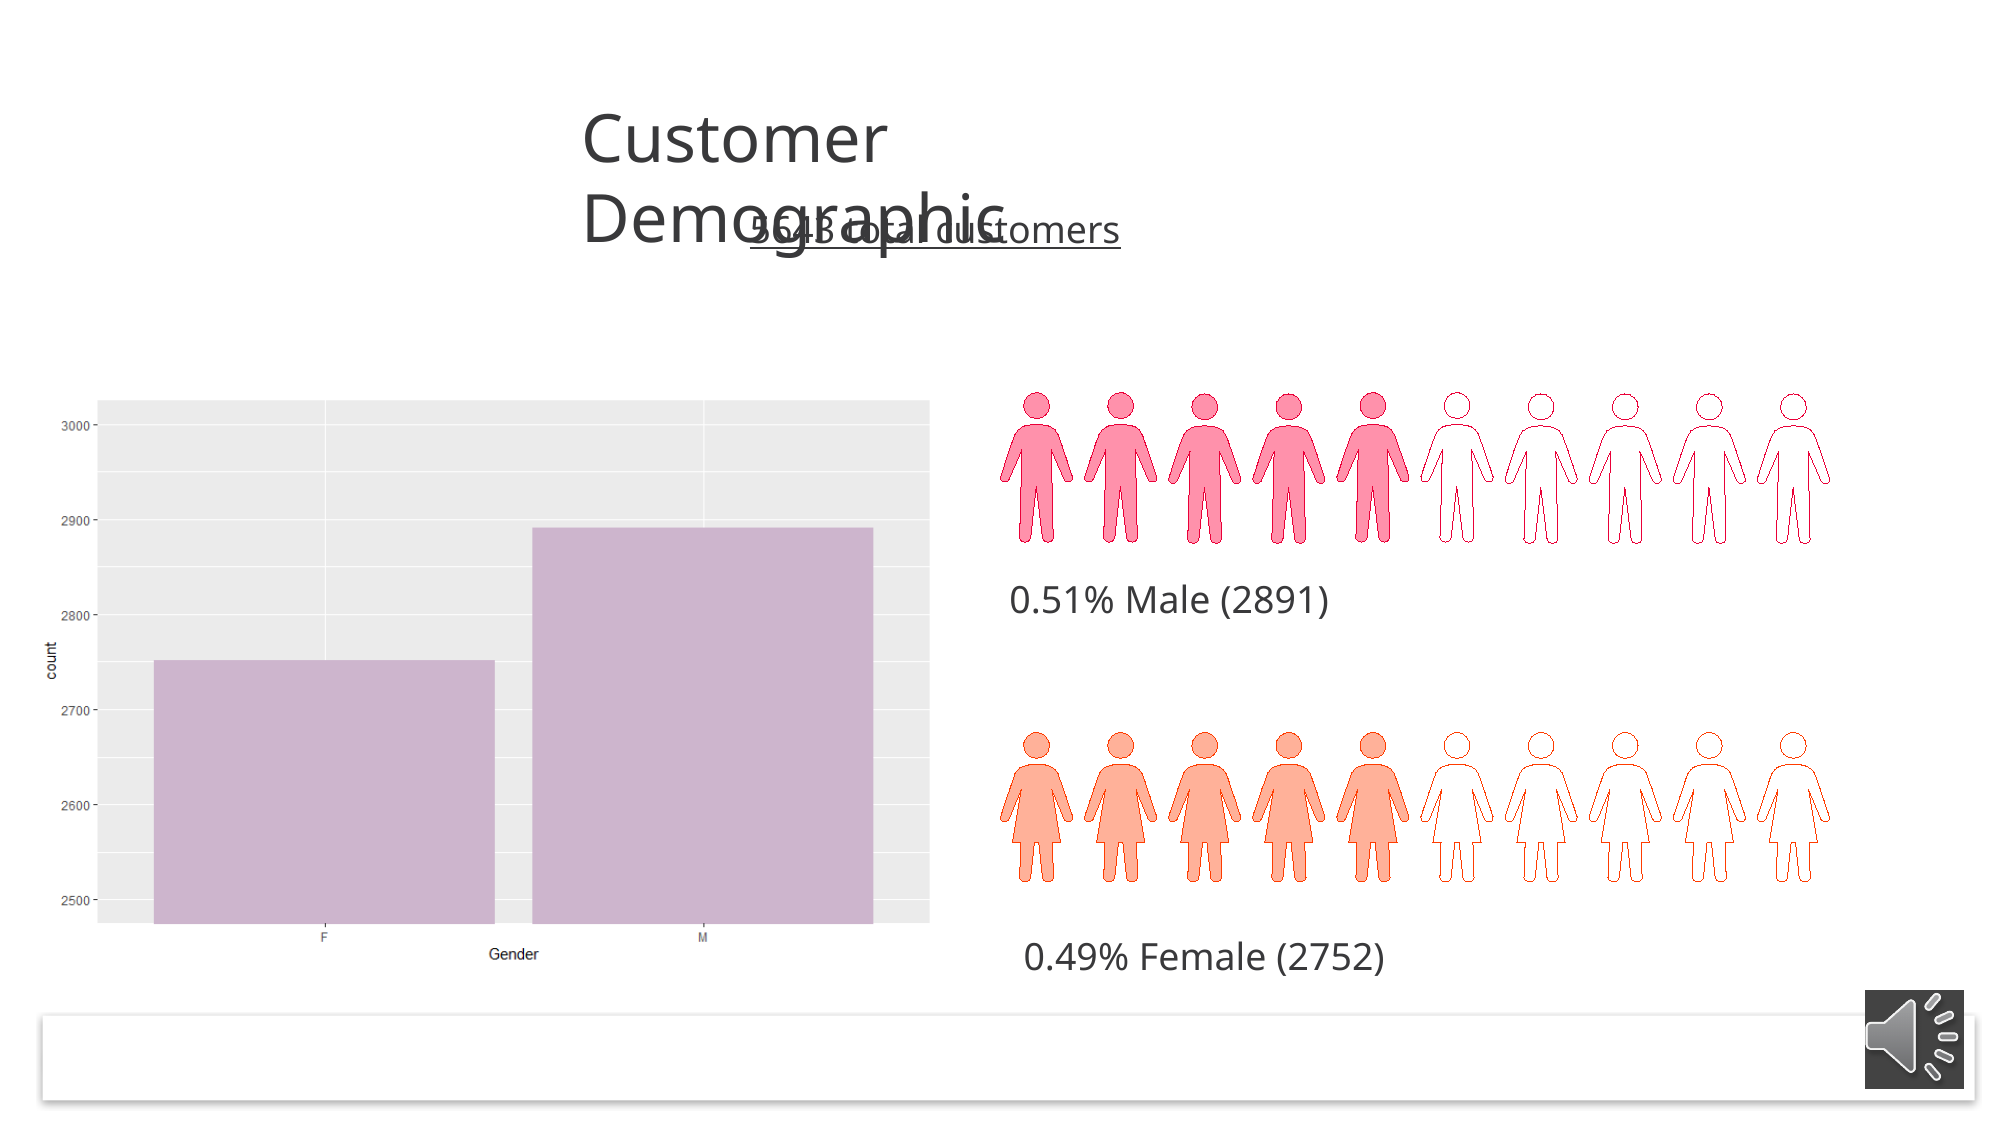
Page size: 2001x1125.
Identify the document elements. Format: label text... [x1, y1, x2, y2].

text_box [999, 392, 1831, 544]
text_box 0.49% Female (2752) [1008, 925, 1592, 986]
text_box Customer Demographic [566, 88, 1346, 264]
picture [35, 393, 938, 970]
text_box 0.51% Male (2891) [994, 568, 1578, 629]
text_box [999, 732, 1831, 883]
text_box 5643 total customers [734, 198, 1140, 259]
picture [1864, 989, 1965, 1090]
text_box [42, 1015, 1975, 1101]
